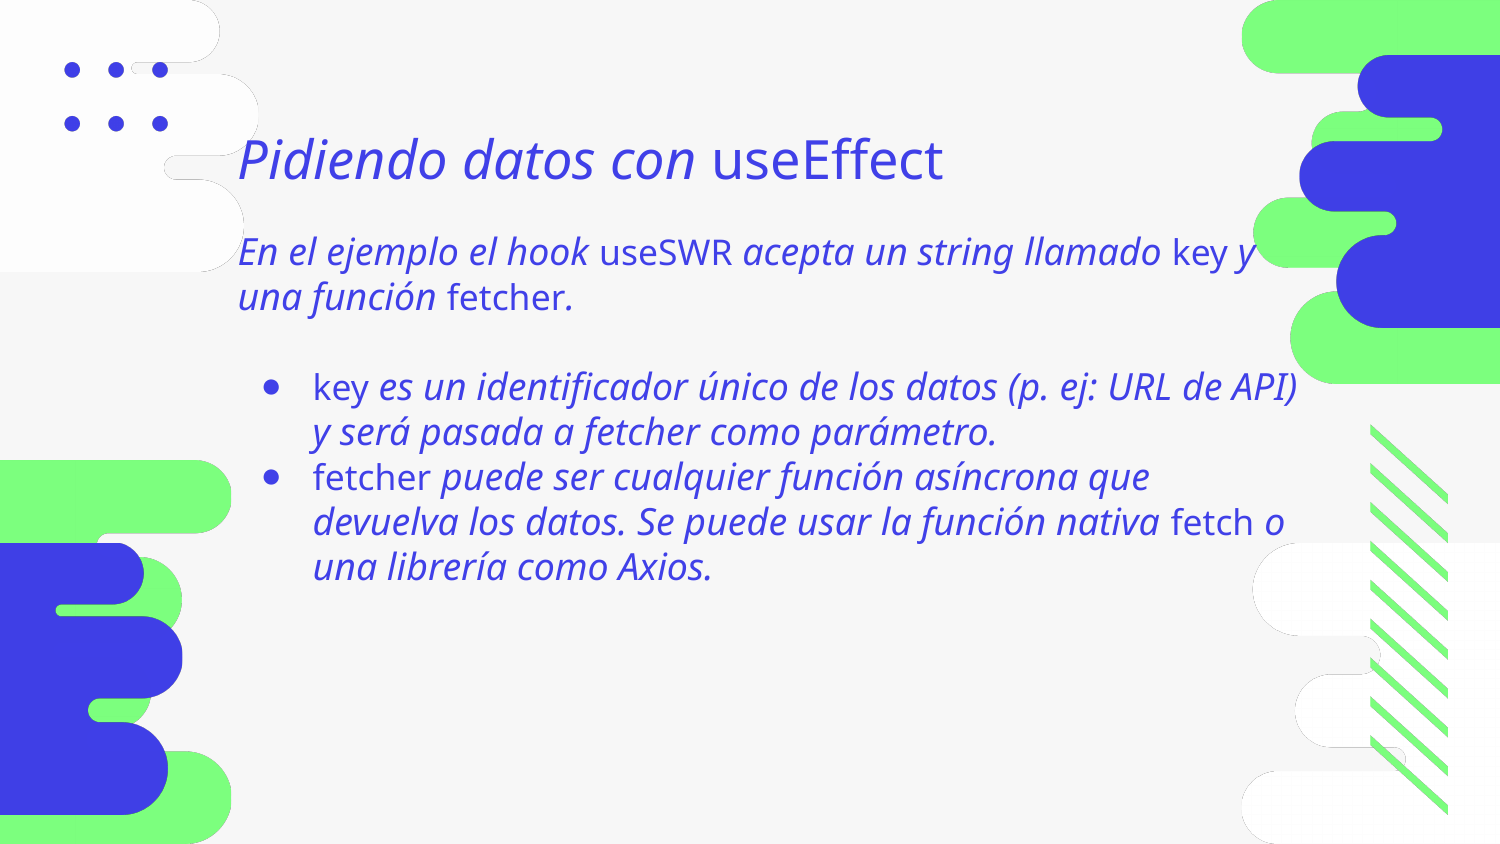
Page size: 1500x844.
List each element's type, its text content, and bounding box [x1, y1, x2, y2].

picture [1241, 0, 1500, 384]
picture [0, 0, 259, 272]
text_box En el ejemplo el hook useSWR acepta un string llamado key y una función fetcher. key es un identificador único de los datos (p. ej: URL de API) y será pasada a fetcher como parámetro. fetcher puede ser cualquier función asíncrona que devuelva los datos. Se puede usar la función nativa fetch o una librería como Axios. [226, 222, 1318, 594]
text_box Pidiendo datos con useEffect [226, 119, 1274, 196]
picture [0, 460, 232, 844]
picture [1241, 425, 1500, 844]
